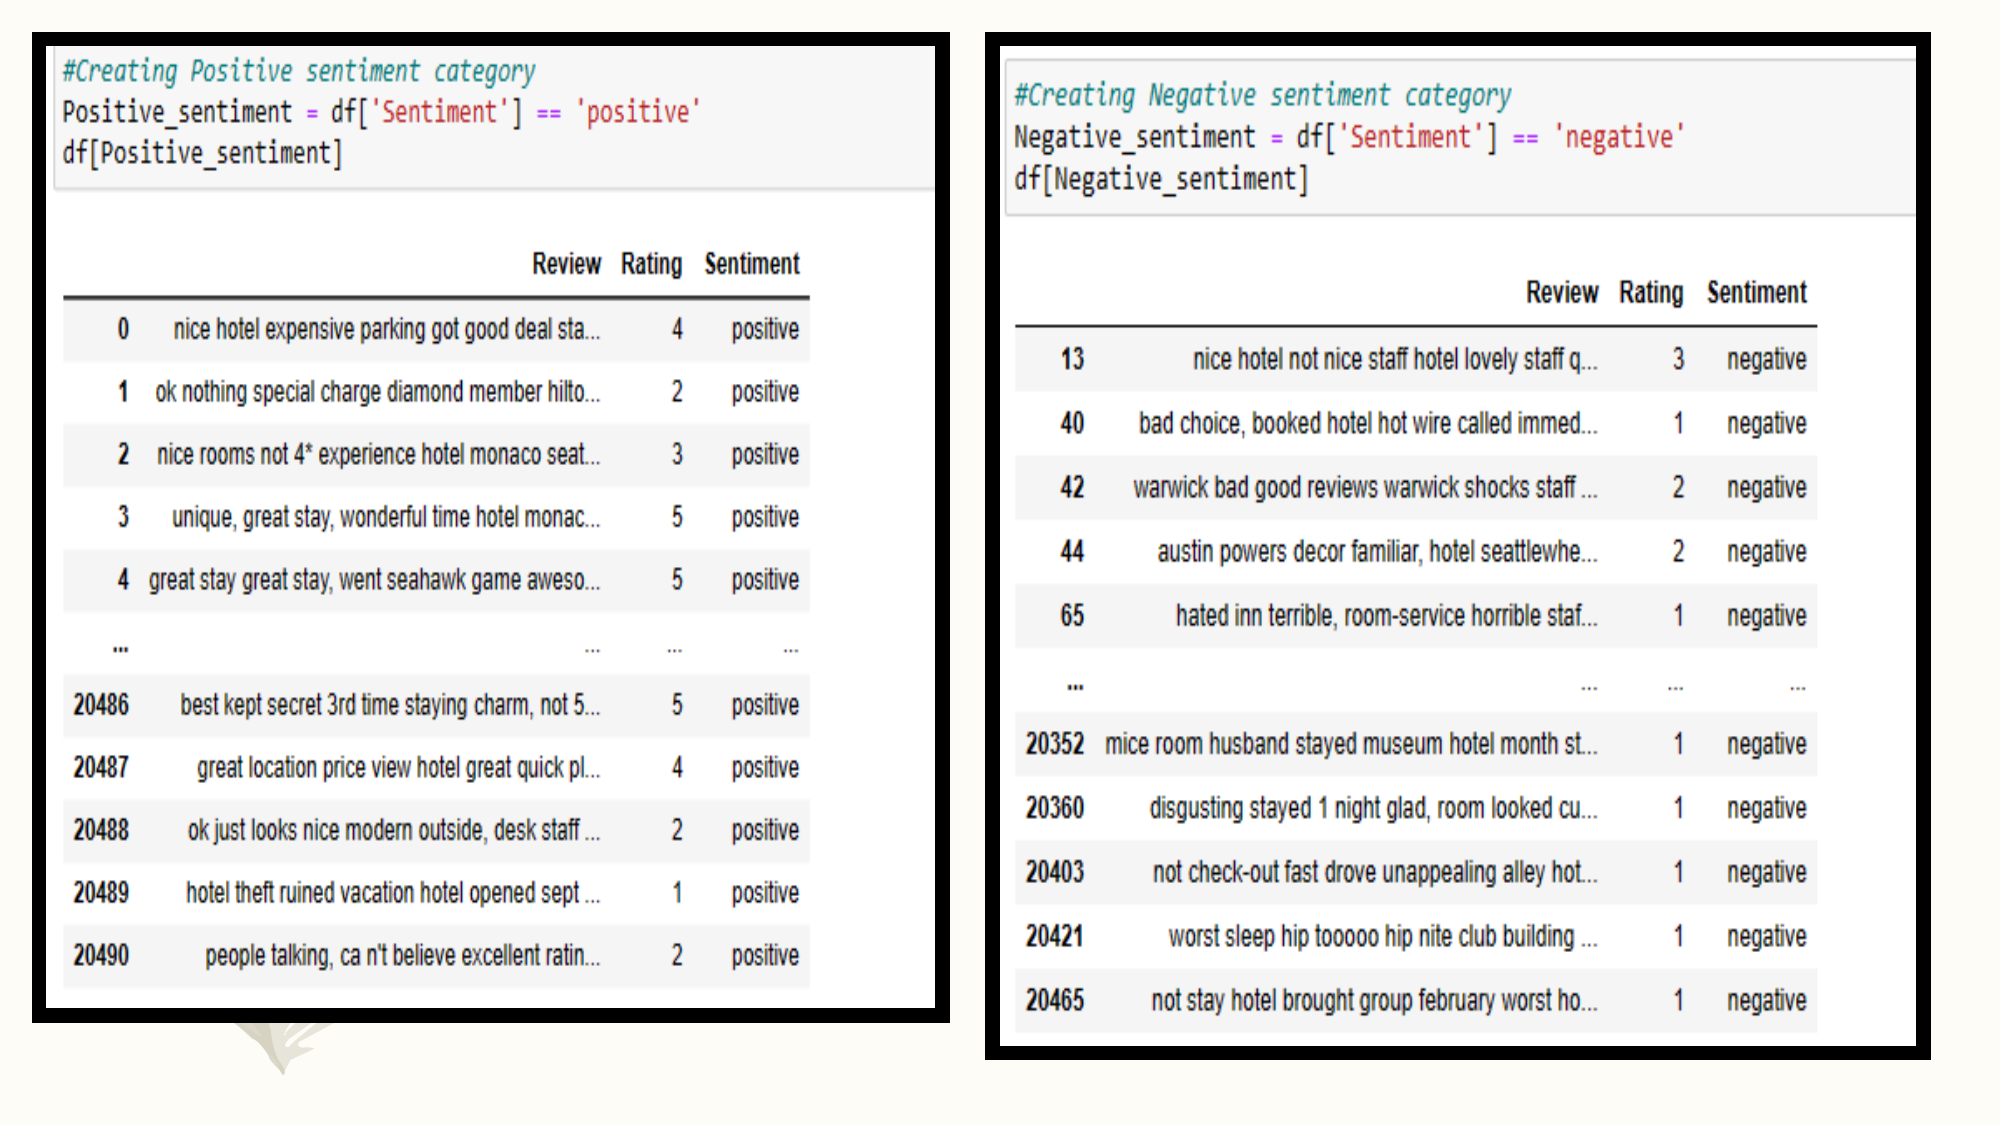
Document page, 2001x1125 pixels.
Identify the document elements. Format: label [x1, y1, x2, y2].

picture [46, 45, 936, 1009]
picture [999, 46, 1917, 1046]
